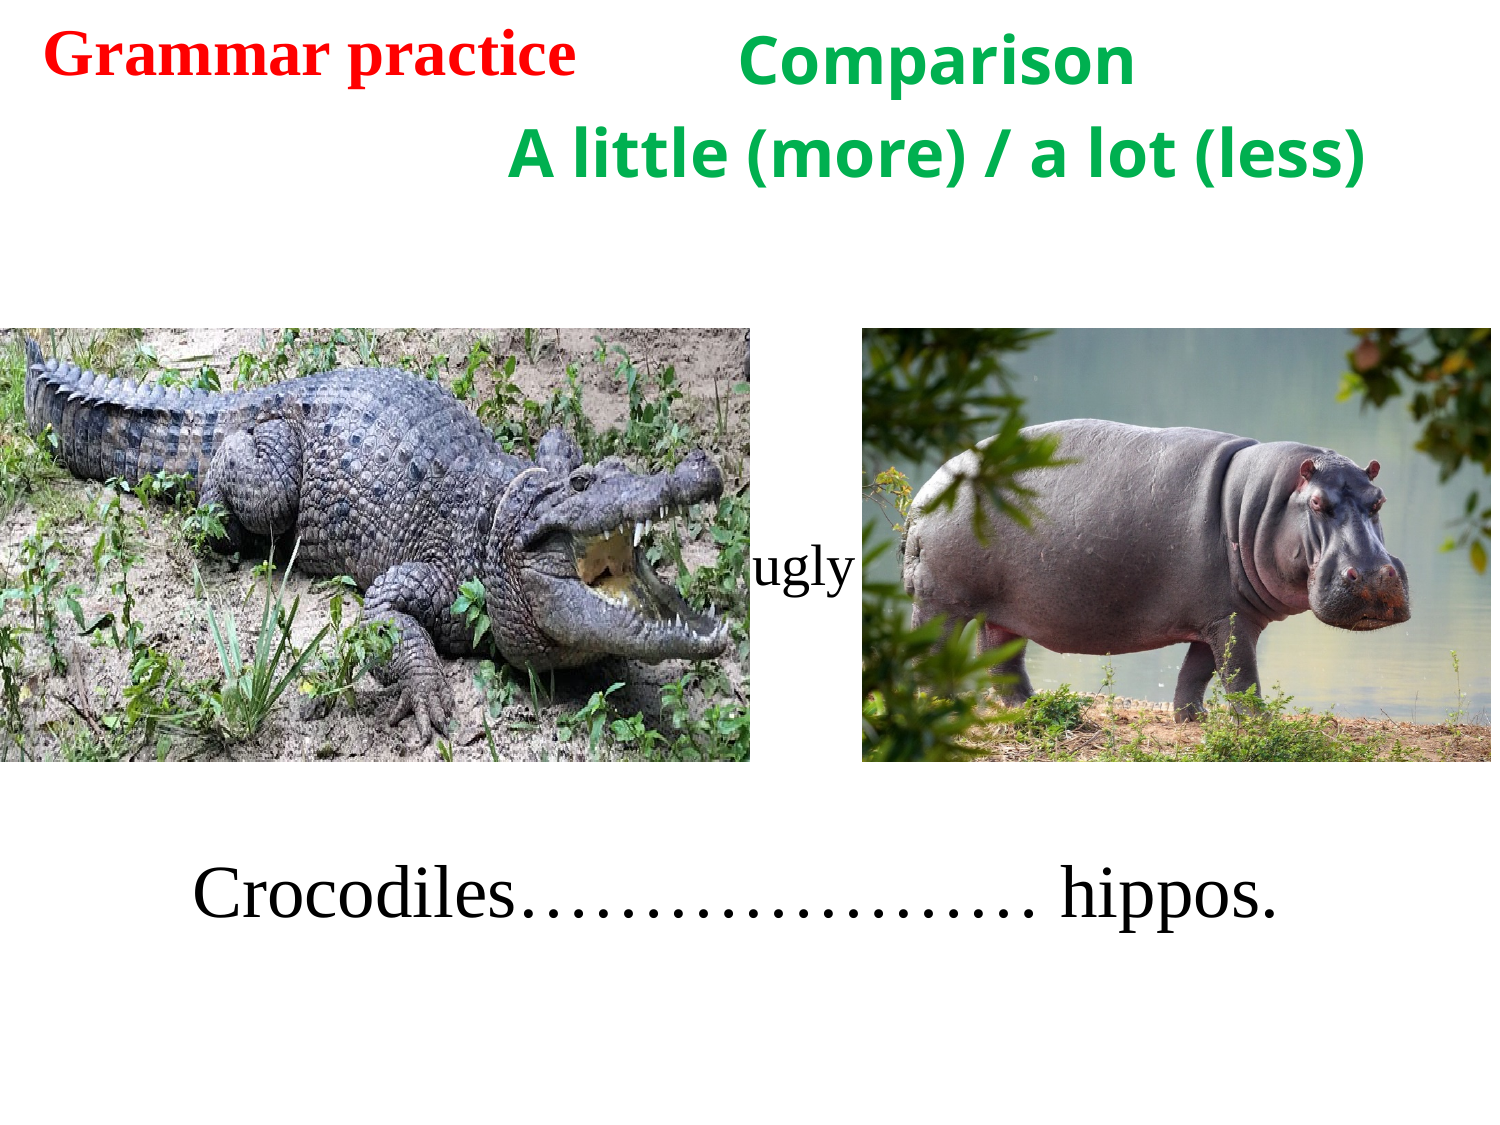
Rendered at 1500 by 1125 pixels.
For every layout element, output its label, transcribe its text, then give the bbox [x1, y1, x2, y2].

text_box ugly [754, 519, 857, 605]
picture [862, 327, 1491, 762]
picture [0, 327, 751, 762]
text_box Grammar practice [27, 1, 750, 127]
text_box Crocodiles………………… hippos. [112, 835, 1359, 941]
text_box Comparison A little (more) / a lot (less) [439, 9, 1436, 200]
